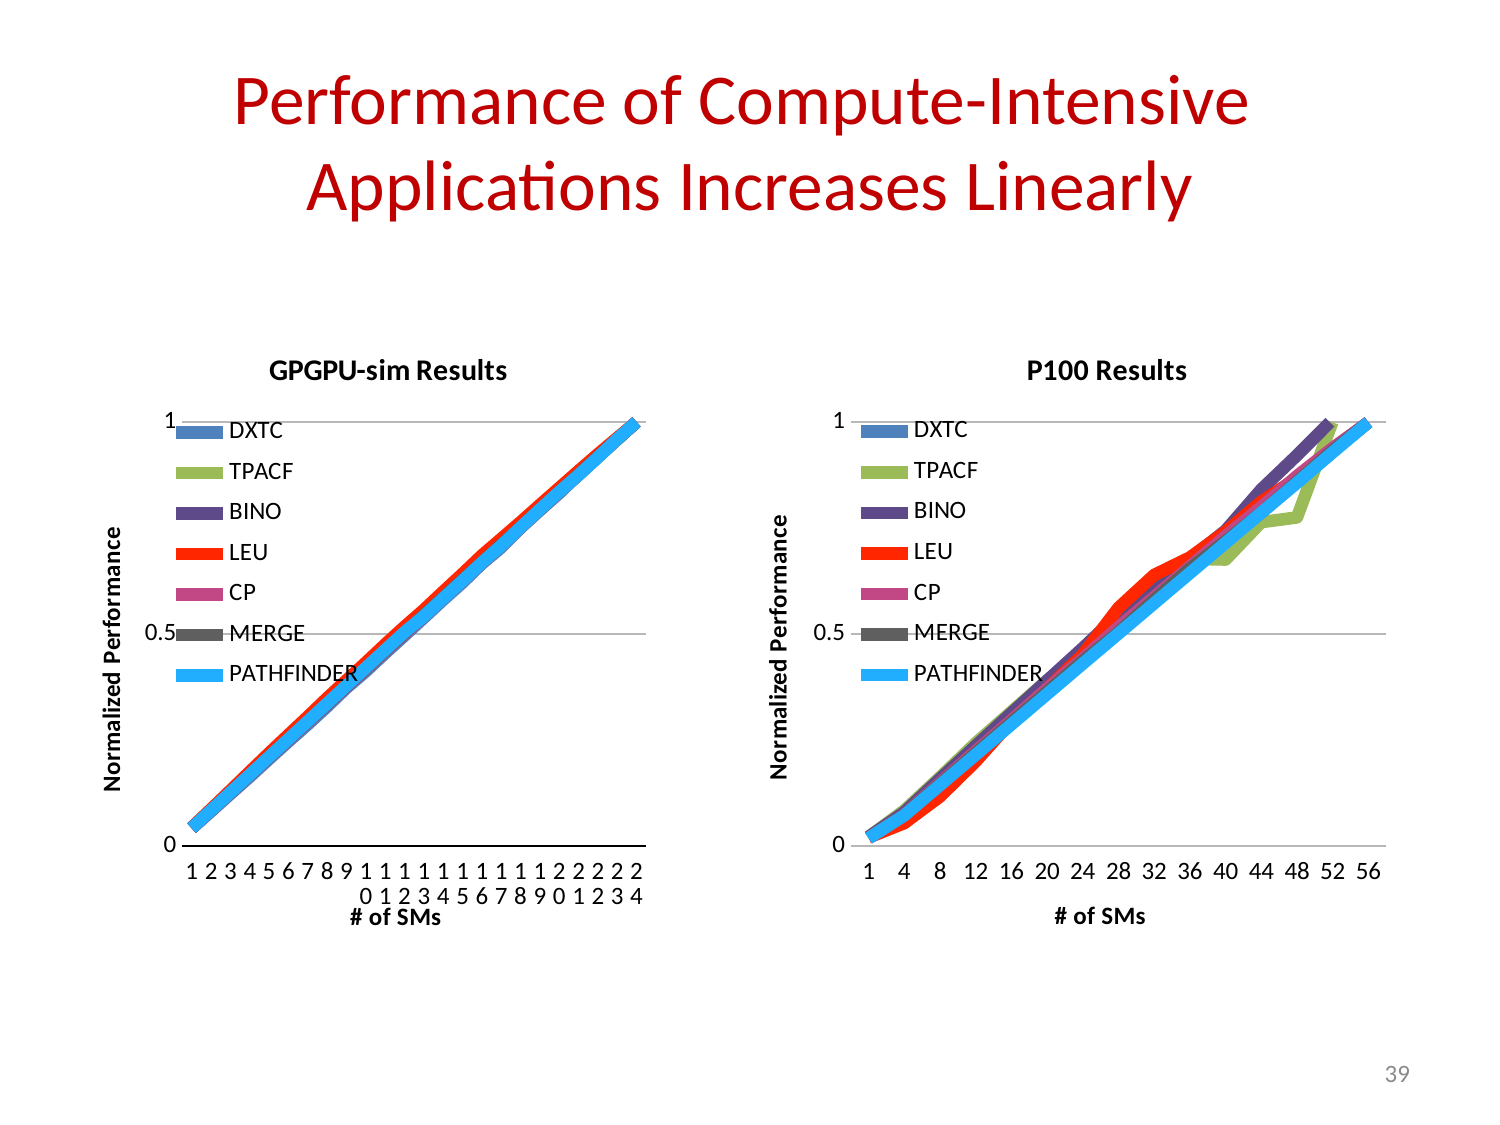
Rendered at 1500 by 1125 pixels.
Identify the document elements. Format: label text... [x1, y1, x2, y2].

slide_number 39 [1074, 1042, 1425, 1103]
title Performance of Compute-Intensive Applications Increases Linearly [75, 45, 1425, 233]
chart [93, 349, 656, 965]
chart [748, 349, 1402, 965]
